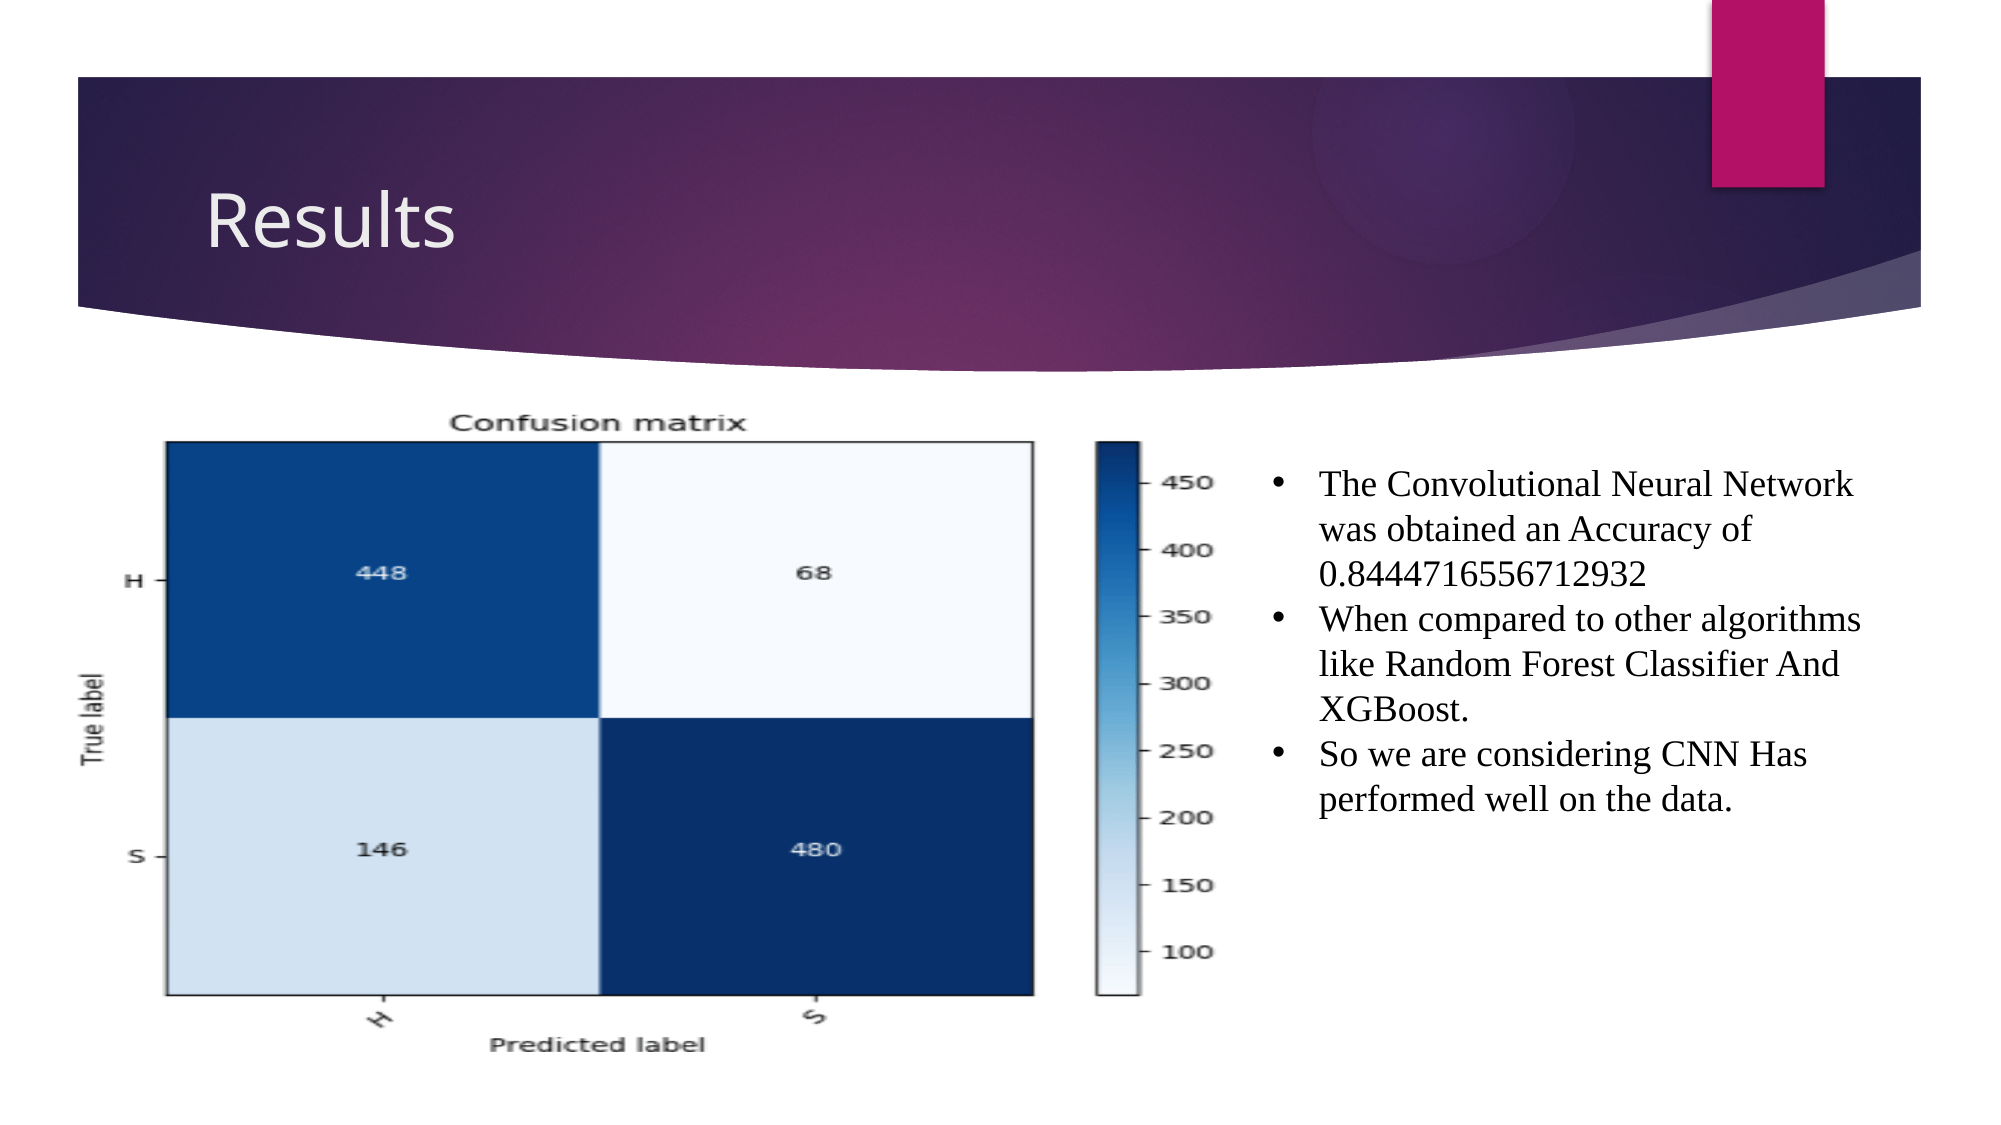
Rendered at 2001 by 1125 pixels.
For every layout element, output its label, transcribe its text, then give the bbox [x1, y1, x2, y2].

picture [28, 401, 1232, 1068]
title Results [189, 159, 1627, 276]
text_box The Convolutional Neural Network was obtained an Accuracy of 0.8444716556712932 When compared to other algorithms like Random Forest Classifier And XGBoost. So we are considering CNN Has performed well on the data. [1257, 451, 1883, 917]
